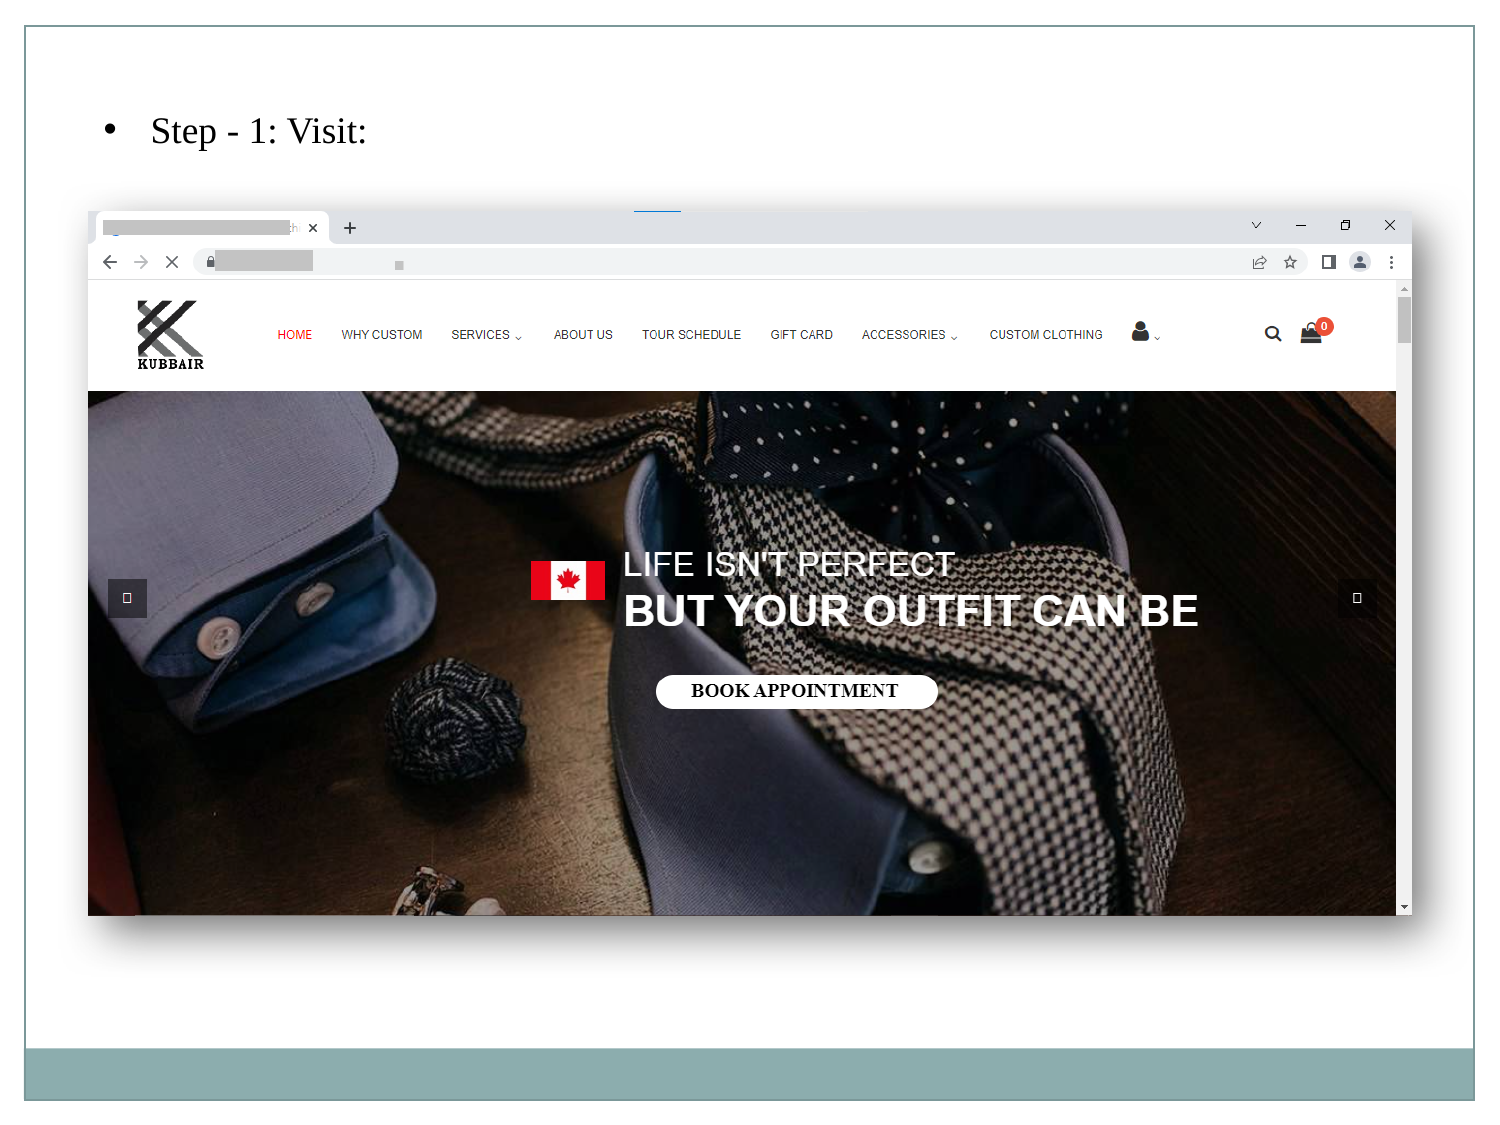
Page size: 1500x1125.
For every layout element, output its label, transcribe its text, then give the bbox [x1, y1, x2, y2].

picture [88, 210, 1412, 917]
text_box Step - 1: Visit: [88, 98, 539, 158]
